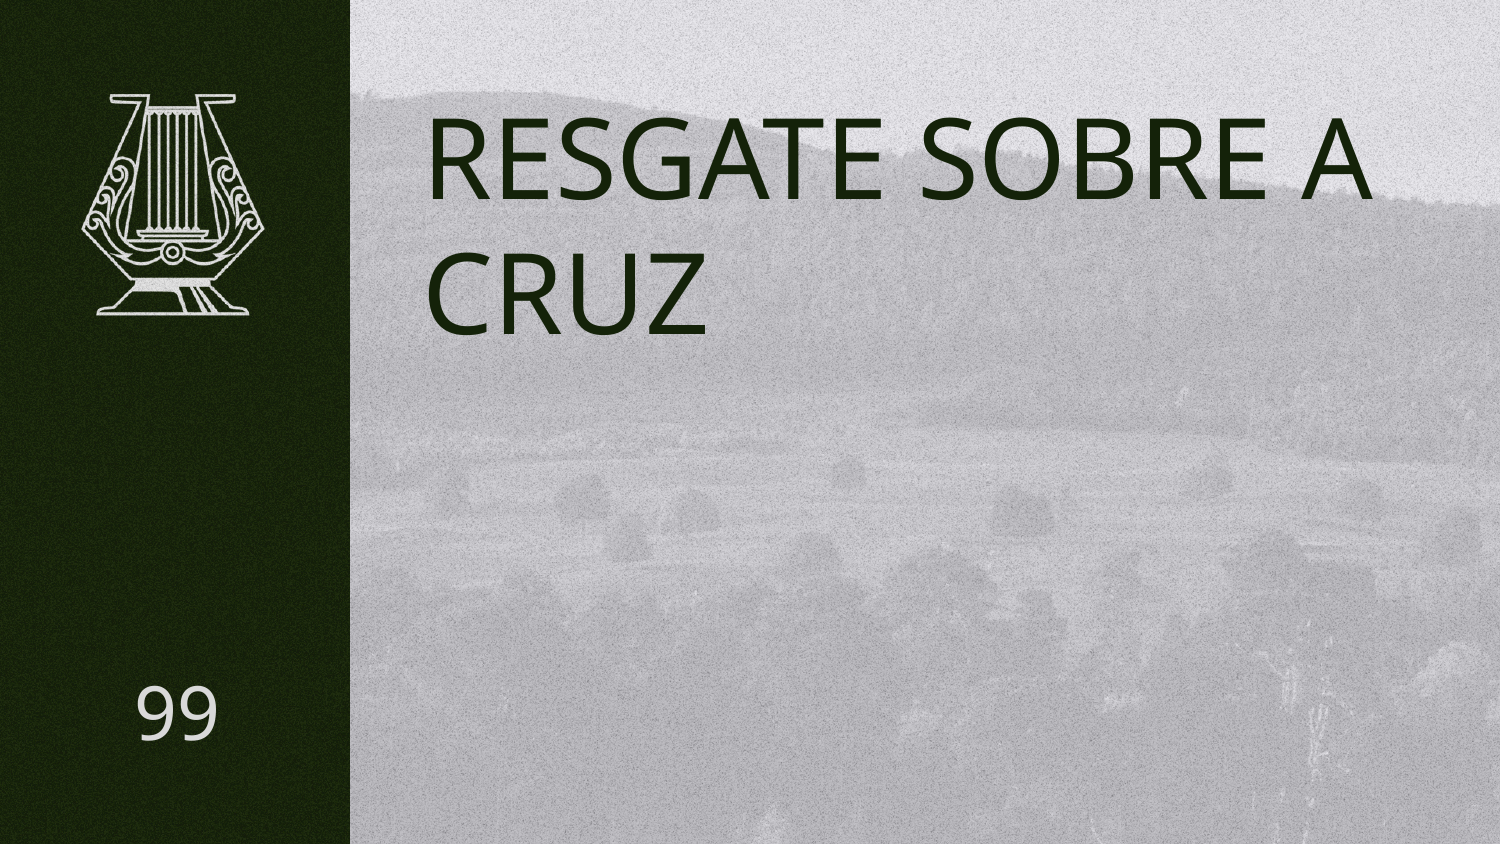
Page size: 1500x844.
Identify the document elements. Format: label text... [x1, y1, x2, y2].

picture [0, 0, 1500, 844]
title RESGATE SOBRE A CRUZ [407, 79, 1447, 777]
list 99 [76, 658, 278, 765]
